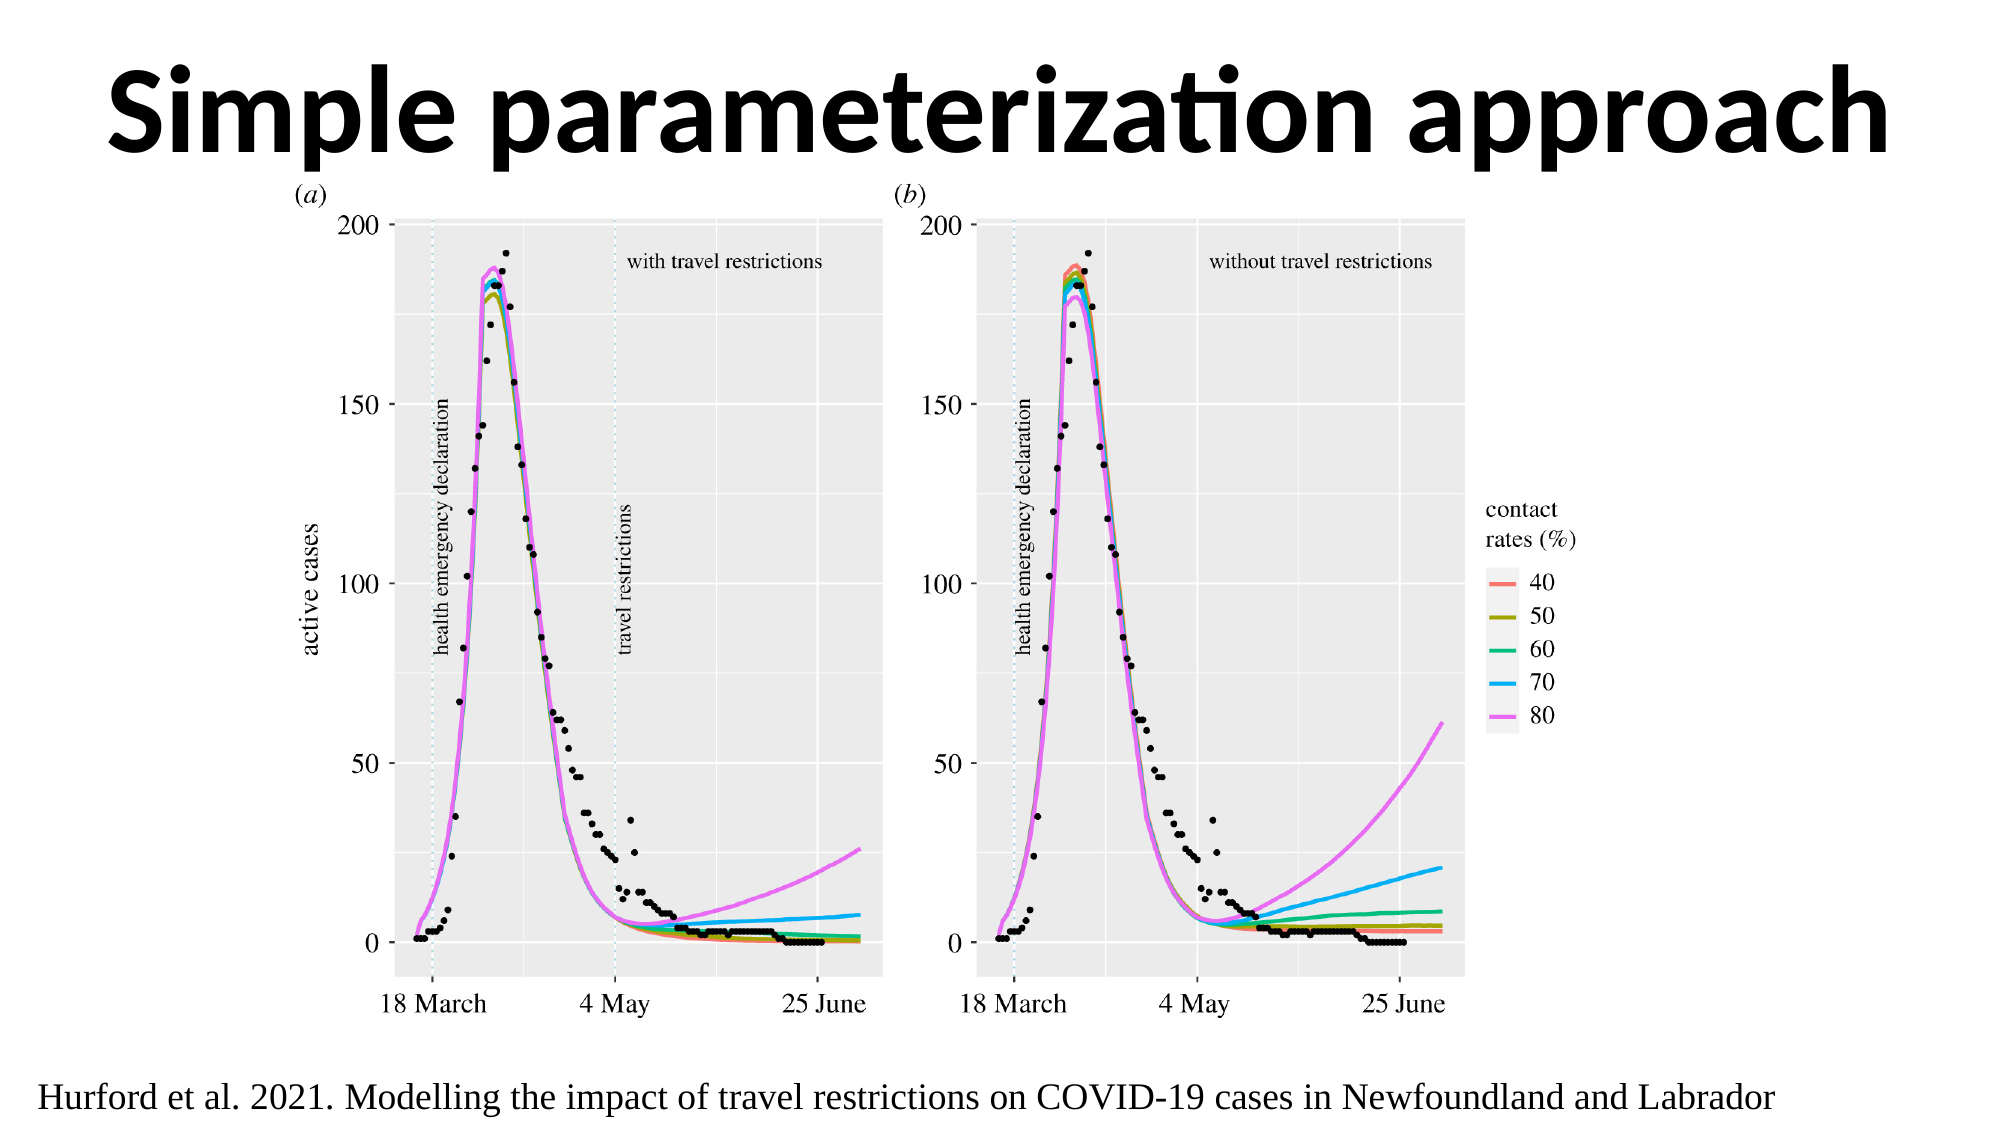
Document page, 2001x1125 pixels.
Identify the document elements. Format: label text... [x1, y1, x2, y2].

picture [294, 179, 1576, 1018]
title Simple parameterization approach [0, 3, 2000, 221]
text_box Hurford et al. 2021. Modelling the impact of travel restrictions on COVID-19 cases in Newfoundland and Labrador [22, 1064, 1793, 1125]
